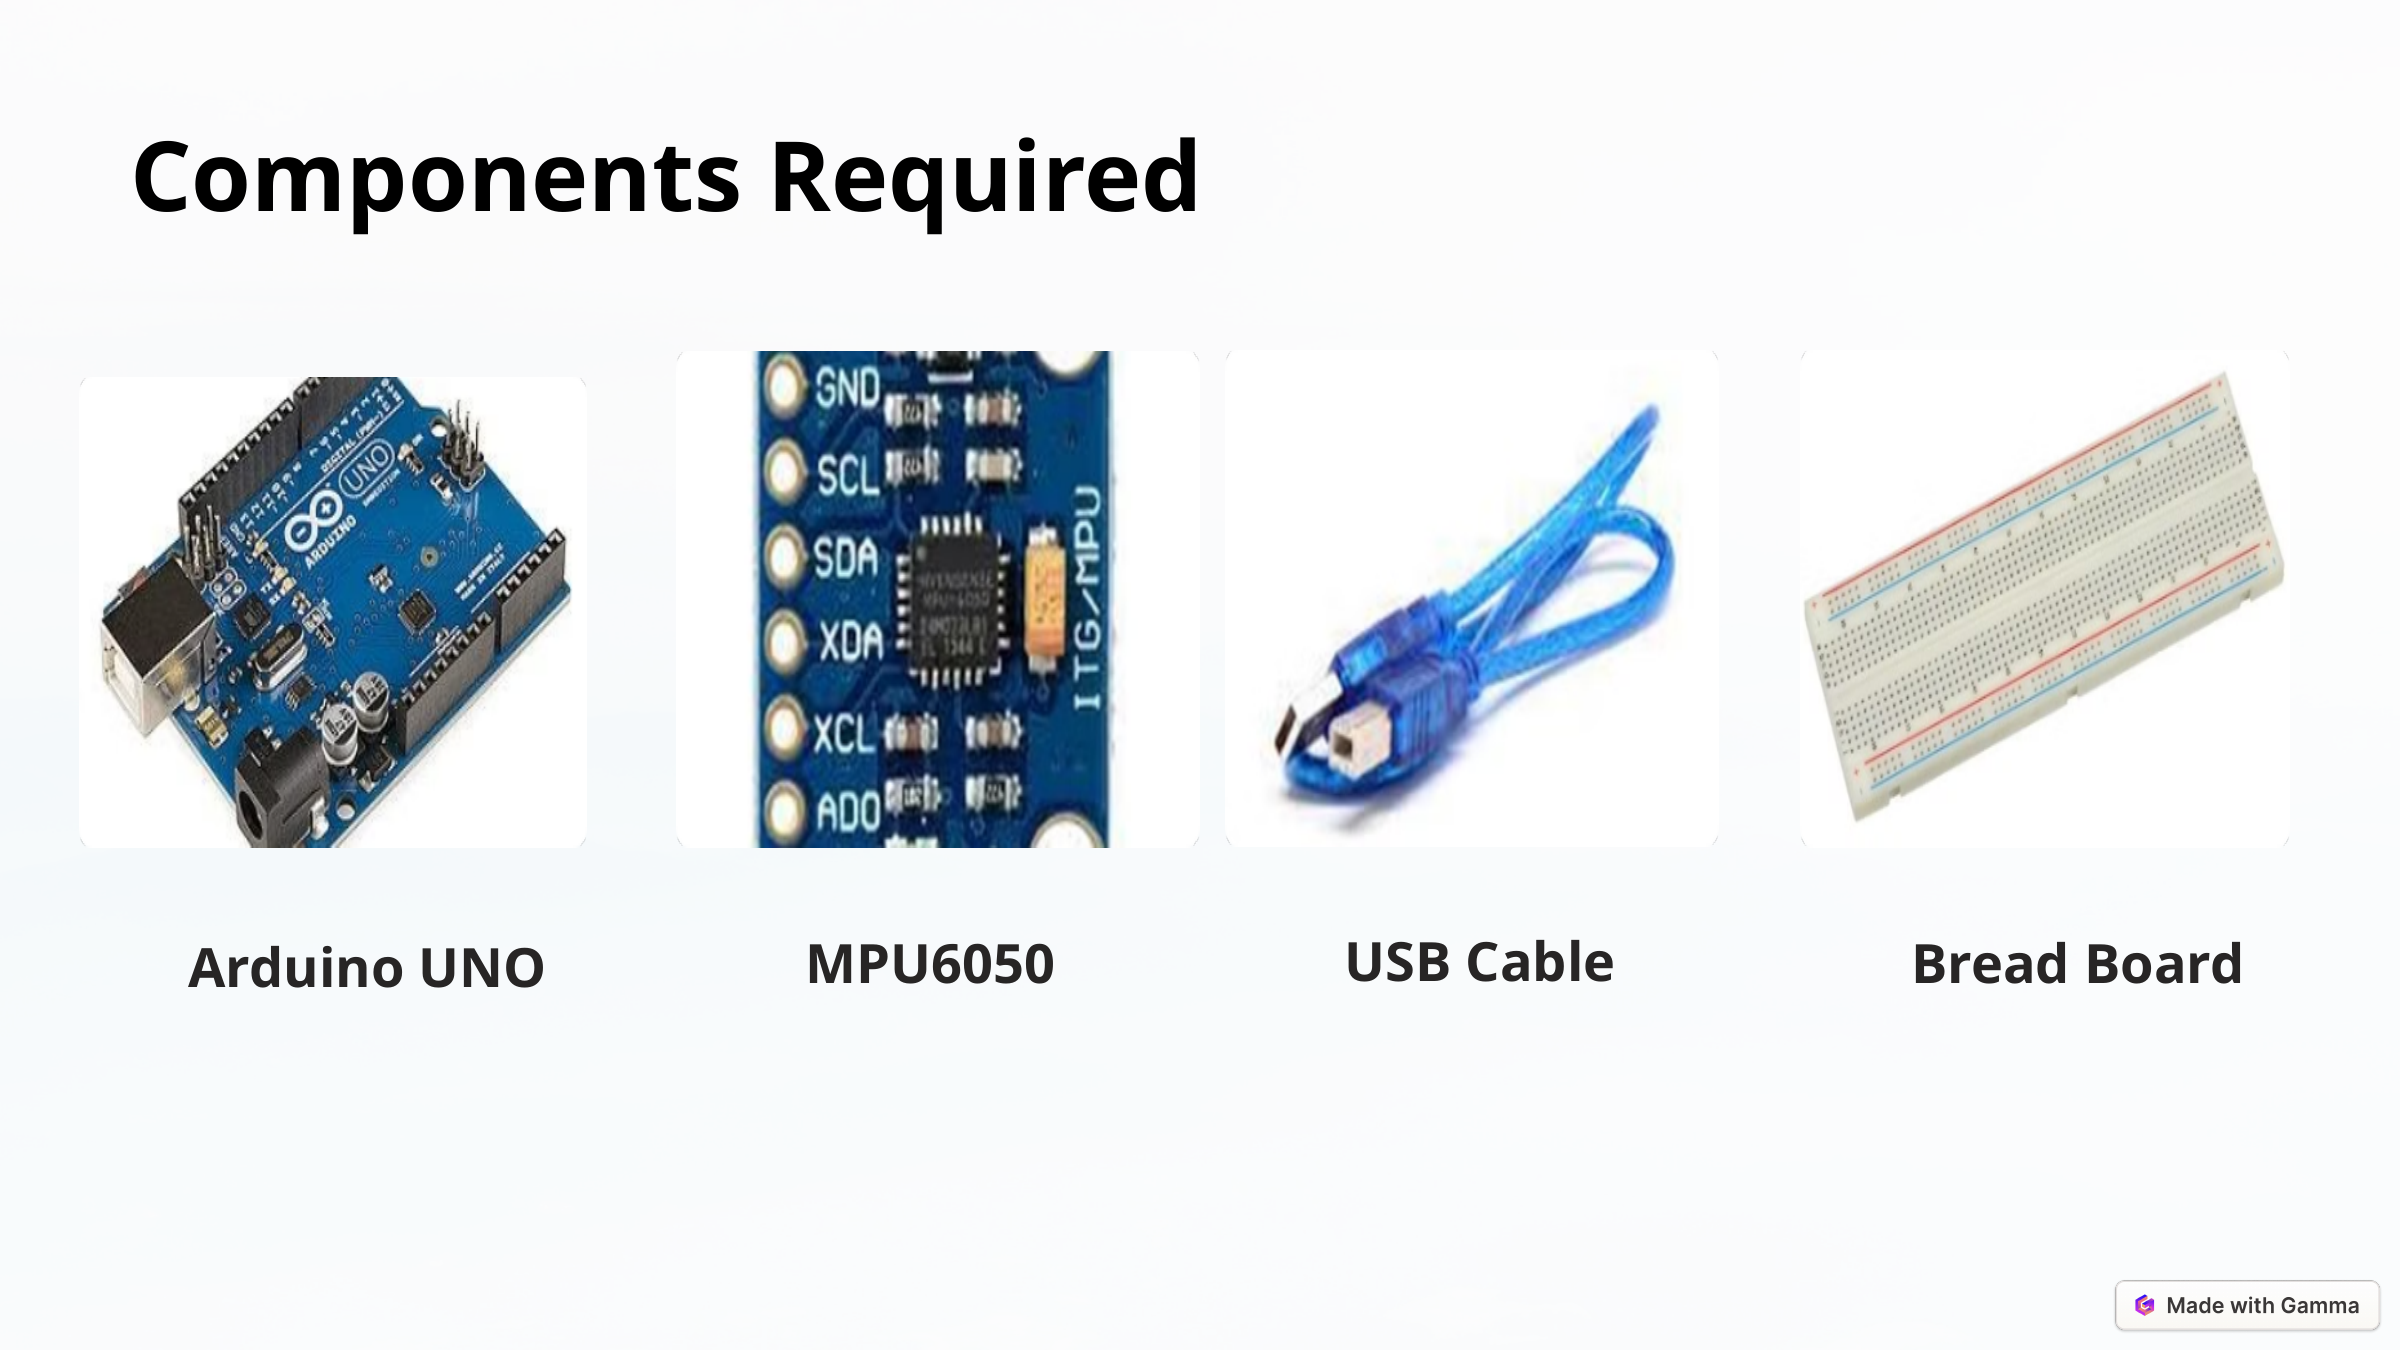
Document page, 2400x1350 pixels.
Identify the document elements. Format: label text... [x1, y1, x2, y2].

picture [1225, 350, 1719, 847]
text_box Components Required [130, 108, 1136, 231]
picture [676, 351, 1200, 848]
picture [1800, 350, 2290, 848]
picture [2106, 1271, 2389, 1339]
text_box MPU6050 [805, 933, 1294, 995]
picture [79, 377, 587, 848]
text_box Arduino UNO [188, 937, 677, 999]
text_box Bread Board [1911, 933, 2400, 995]
text_box USB Cable [1344, 931, 1833, 993]
